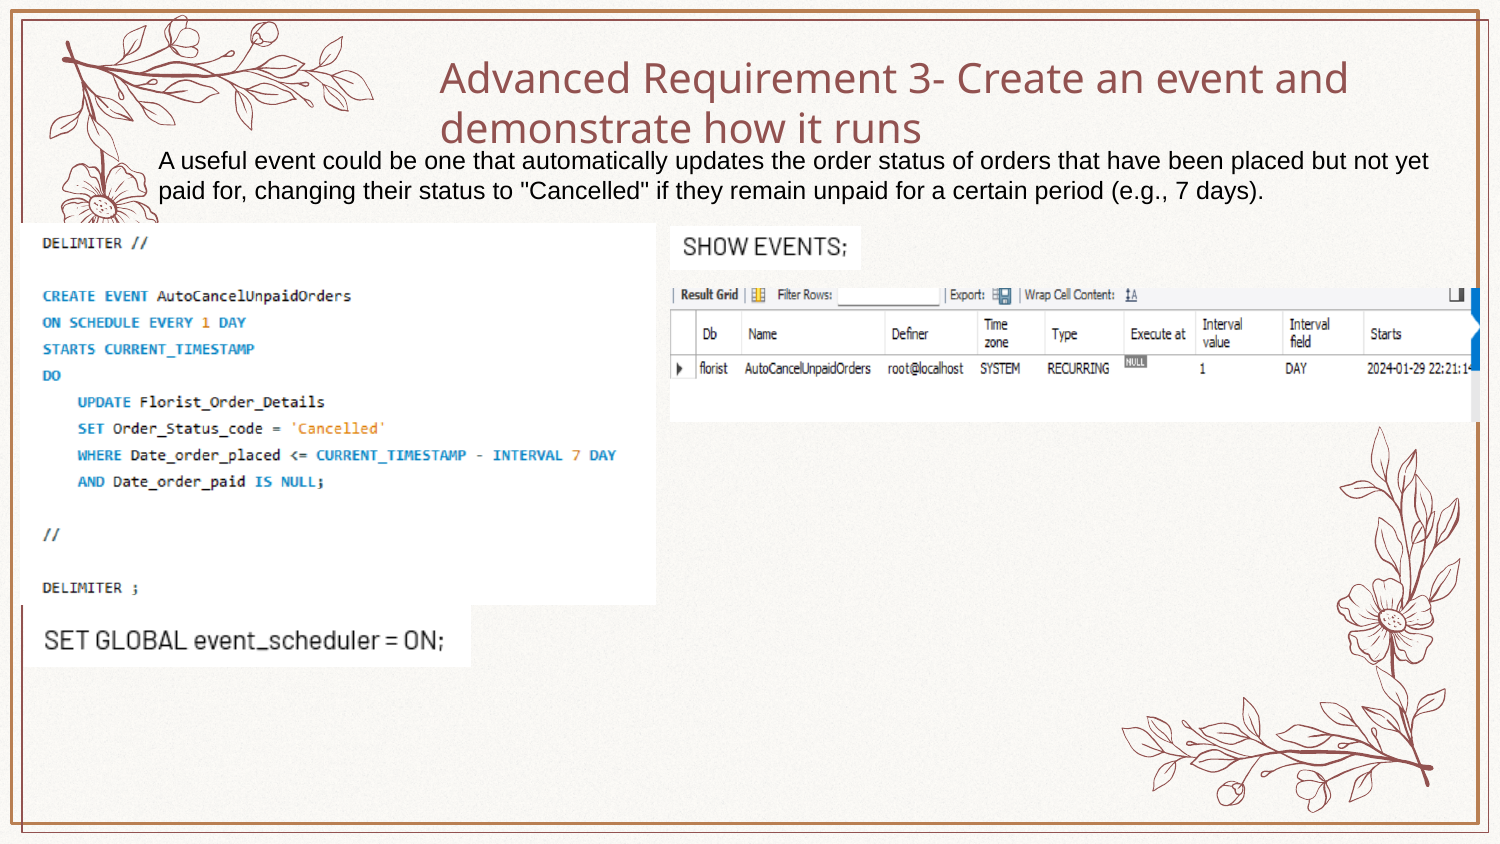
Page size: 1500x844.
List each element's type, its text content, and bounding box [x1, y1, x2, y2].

text_box A useful event could be one that automatically updates the order status of orders that have been placed but not yet paid for, changing their status to "Cancelled" if they remain unpaid for a certain period (e.g., 7 days). [143, 136, 1480, 247]
picture [20, 223, 656, 667]
picture [670, 287, 1480, 423]
picture [670, 226, 861, 270]
title Advanced Requirement 3- Create an event and demonstrate how it runs [424, 37, 1480, 126]
